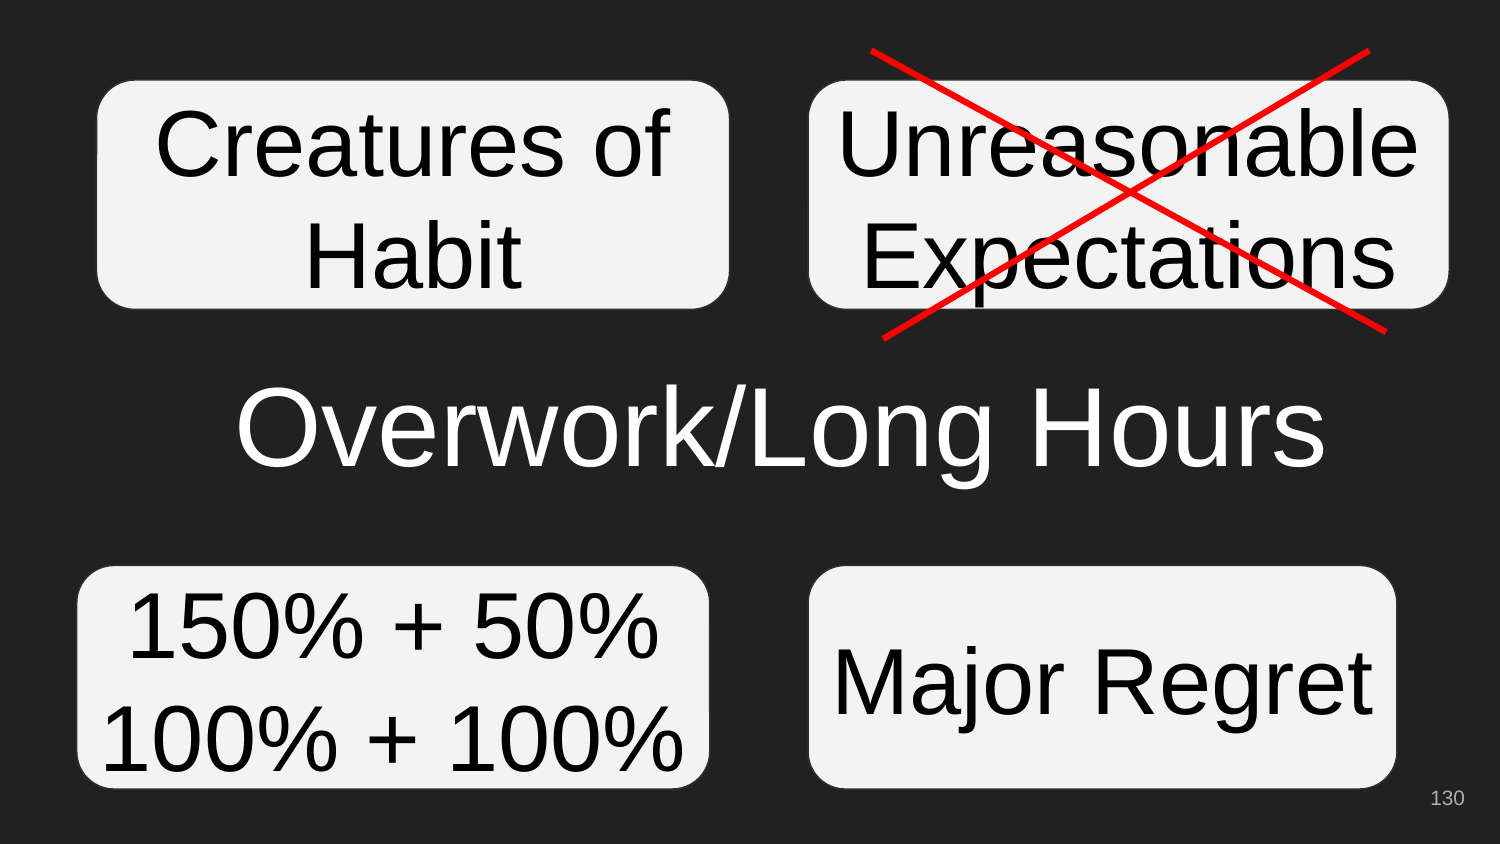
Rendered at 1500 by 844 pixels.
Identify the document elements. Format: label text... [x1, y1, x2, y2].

text_box Creatures of Habit [96, 79, 730, 310]
text_box Major Regret [808, 565, 1397, 790]
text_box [882, 50, 1370, 340]
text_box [1372, 50, 1387, 333]
text_box Unreasonable Expectations [1391, 79, 1450, 310]
text_box 150% + 50% 100% + 100% [76, 565, 710, 790]
slide_number ‹#› [1389, 764, 1480, 830]
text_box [870, 50, 880, 333]
title Overwork/Long Hours [82, 352, 1480, 491]
text_box Unreasonable Expectations [807, 79, 865, 310]
